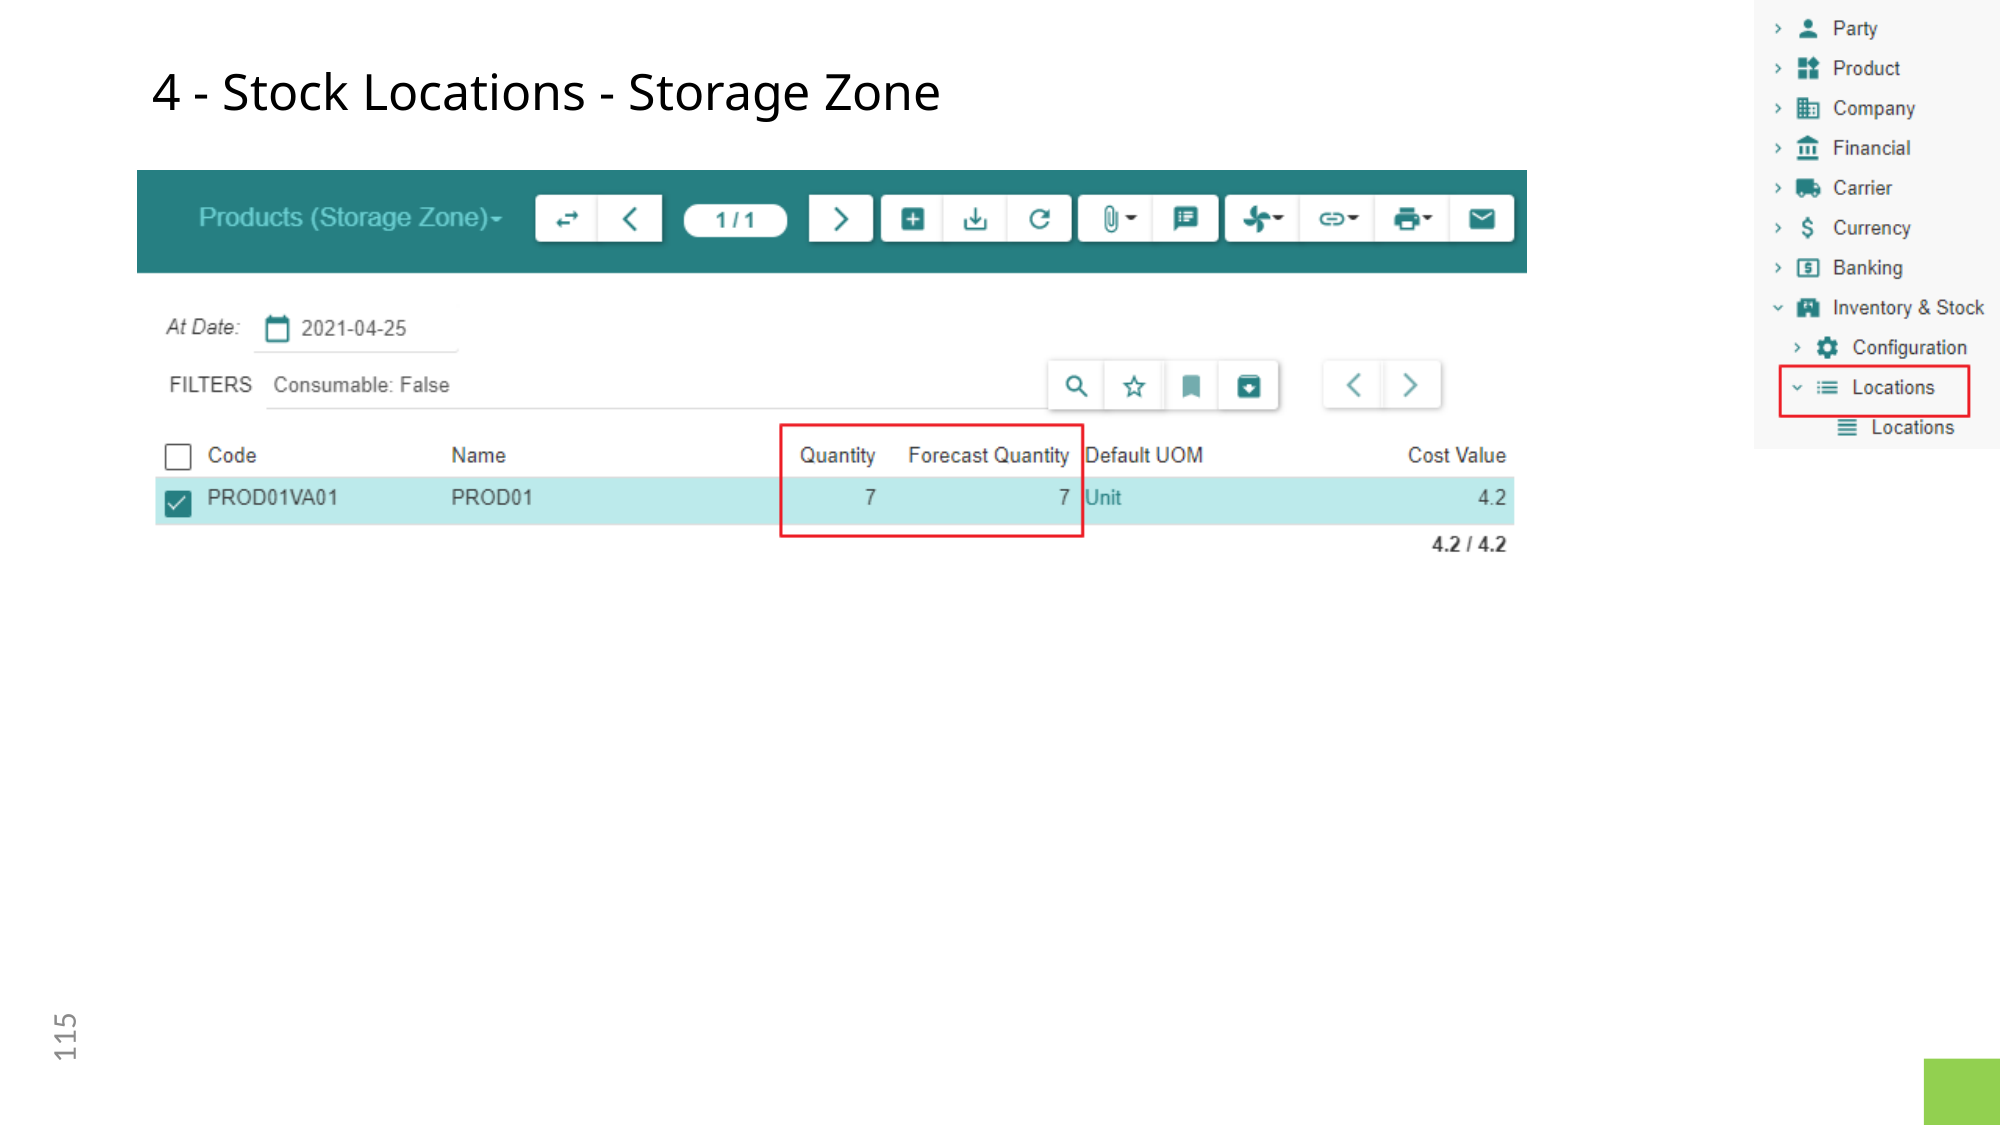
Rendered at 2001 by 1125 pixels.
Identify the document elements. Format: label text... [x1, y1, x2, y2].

slide_number 115 [32, 969, 93, 1108]
text_box [1923, 1058, 2000, 1125]
title 4 - Stock Locations - Storage Zone [137, 59, 1754, 136]
picture [1754, 0, 2000, 449]
picture [137, 170, 1527, 563]
